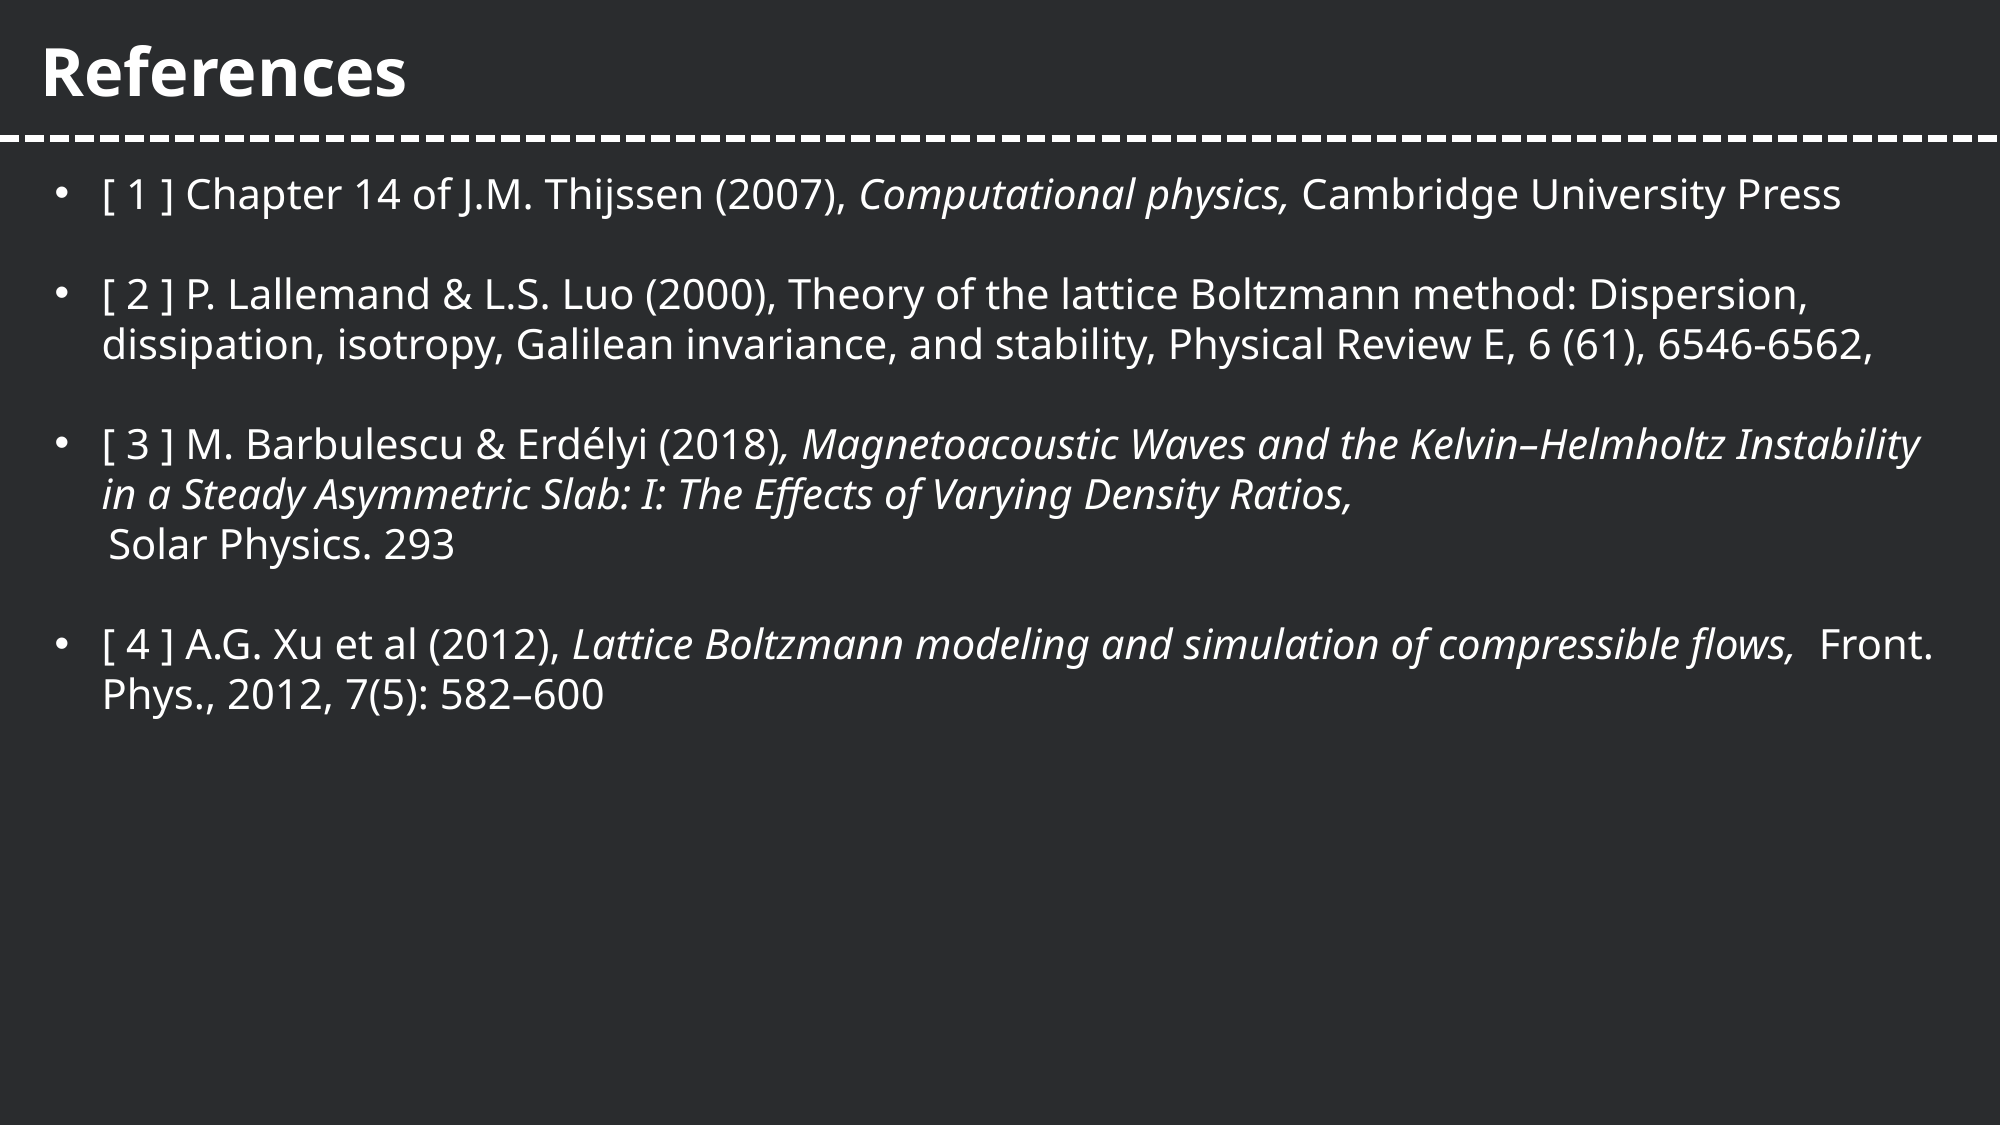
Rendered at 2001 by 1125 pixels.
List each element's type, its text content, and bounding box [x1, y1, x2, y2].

text_box References [25, 22, 1026, 118]
text_box [ 1 ] Chapter 14 of J.M. Thijssen (2007), Computational physics, Cambridge University Press [ 2 ] P. Lallemand & L.S. Luo (2000), Theory of the lattice Boltzmann method: Dispersion, dissipation, isotropy, Galilean invariance, and stability, Physical Review E, 6 (61), 6546-6562, [ 3 ] M. Barbulescu & Erdélyi (2018), Magnetoacoustic Waves and the Kelvin–Helmholtz Instability in a Steady Asymmetric Slab: I: The Effects of Varying Density Ratios, Solar Physics. 293 [ 4 ] A.G. Xu et al (2012), Lattice Boltzmann modeling and simulation of compressible flows, Front. Phys., 2012, 7(5): 582–600 [39, 160, 1972, 726]
